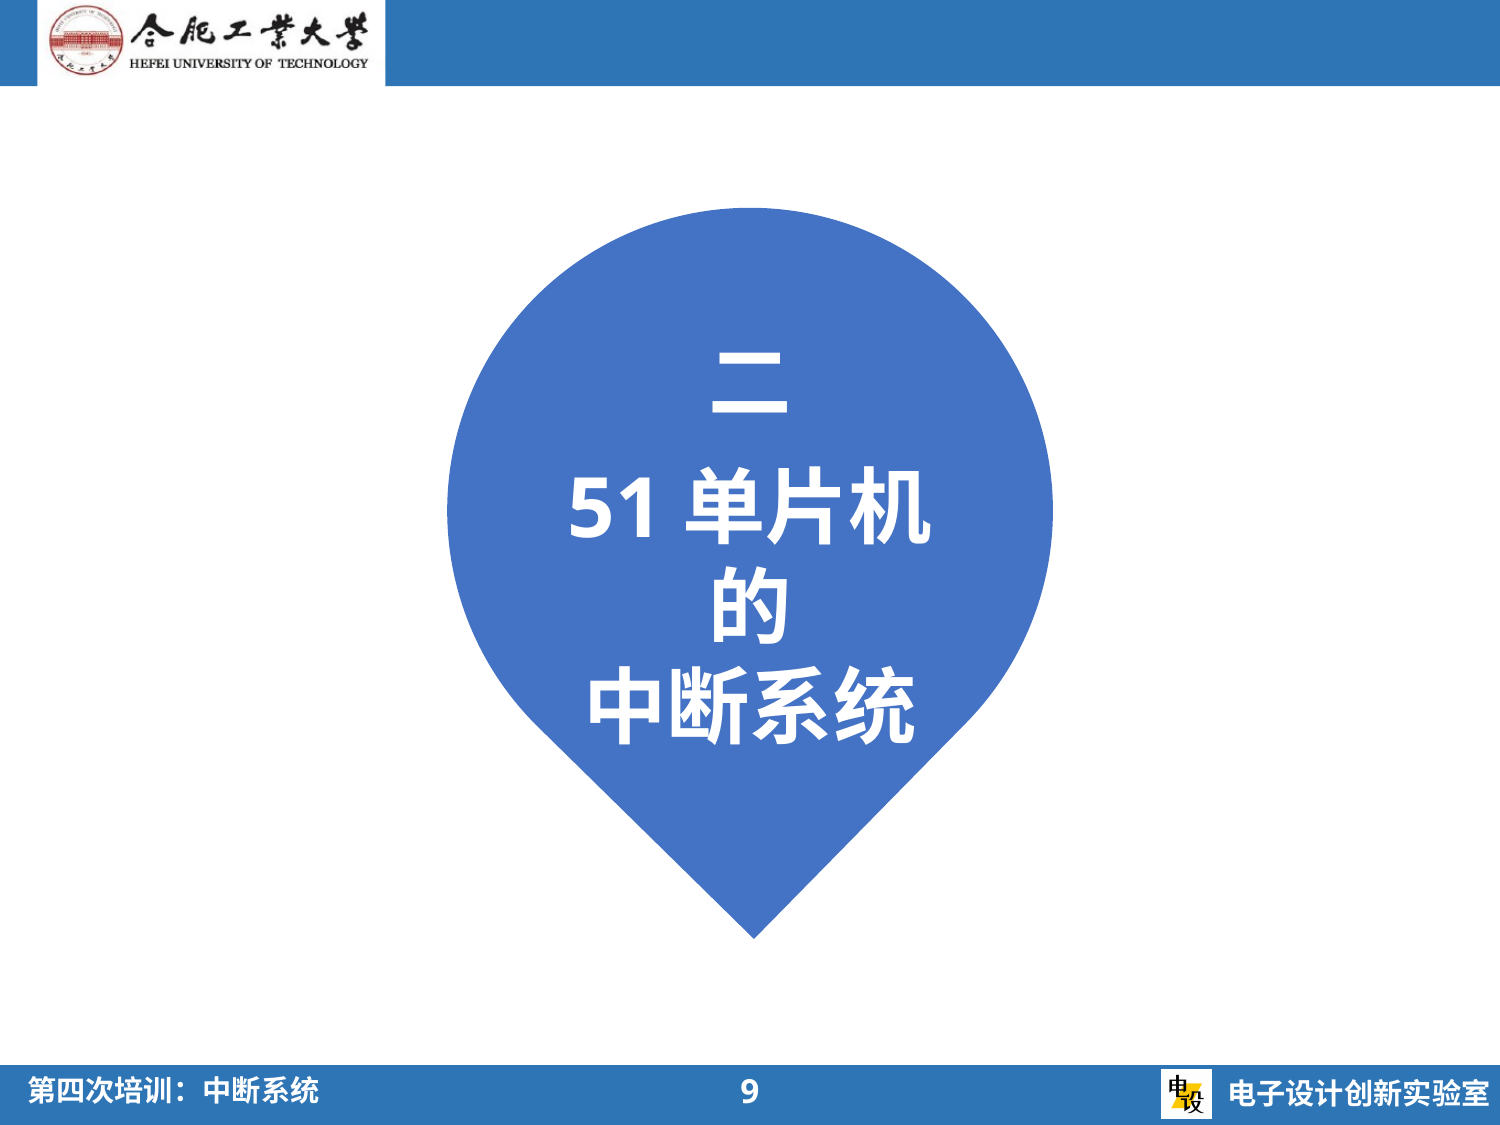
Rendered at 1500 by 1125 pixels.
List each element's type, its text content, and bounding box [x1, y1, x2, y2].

text_box [447, 207, 1053, 733]
slide_number 9 [657, 1063, 843, 1124]
picture [37, 0, 386, 87]
text_box 二 51单片机 的 中断系统 [543, 321, 957, 761]
picture [1161, 1069, 1212, 1119]
text_box [572, 761, 929, 939]
